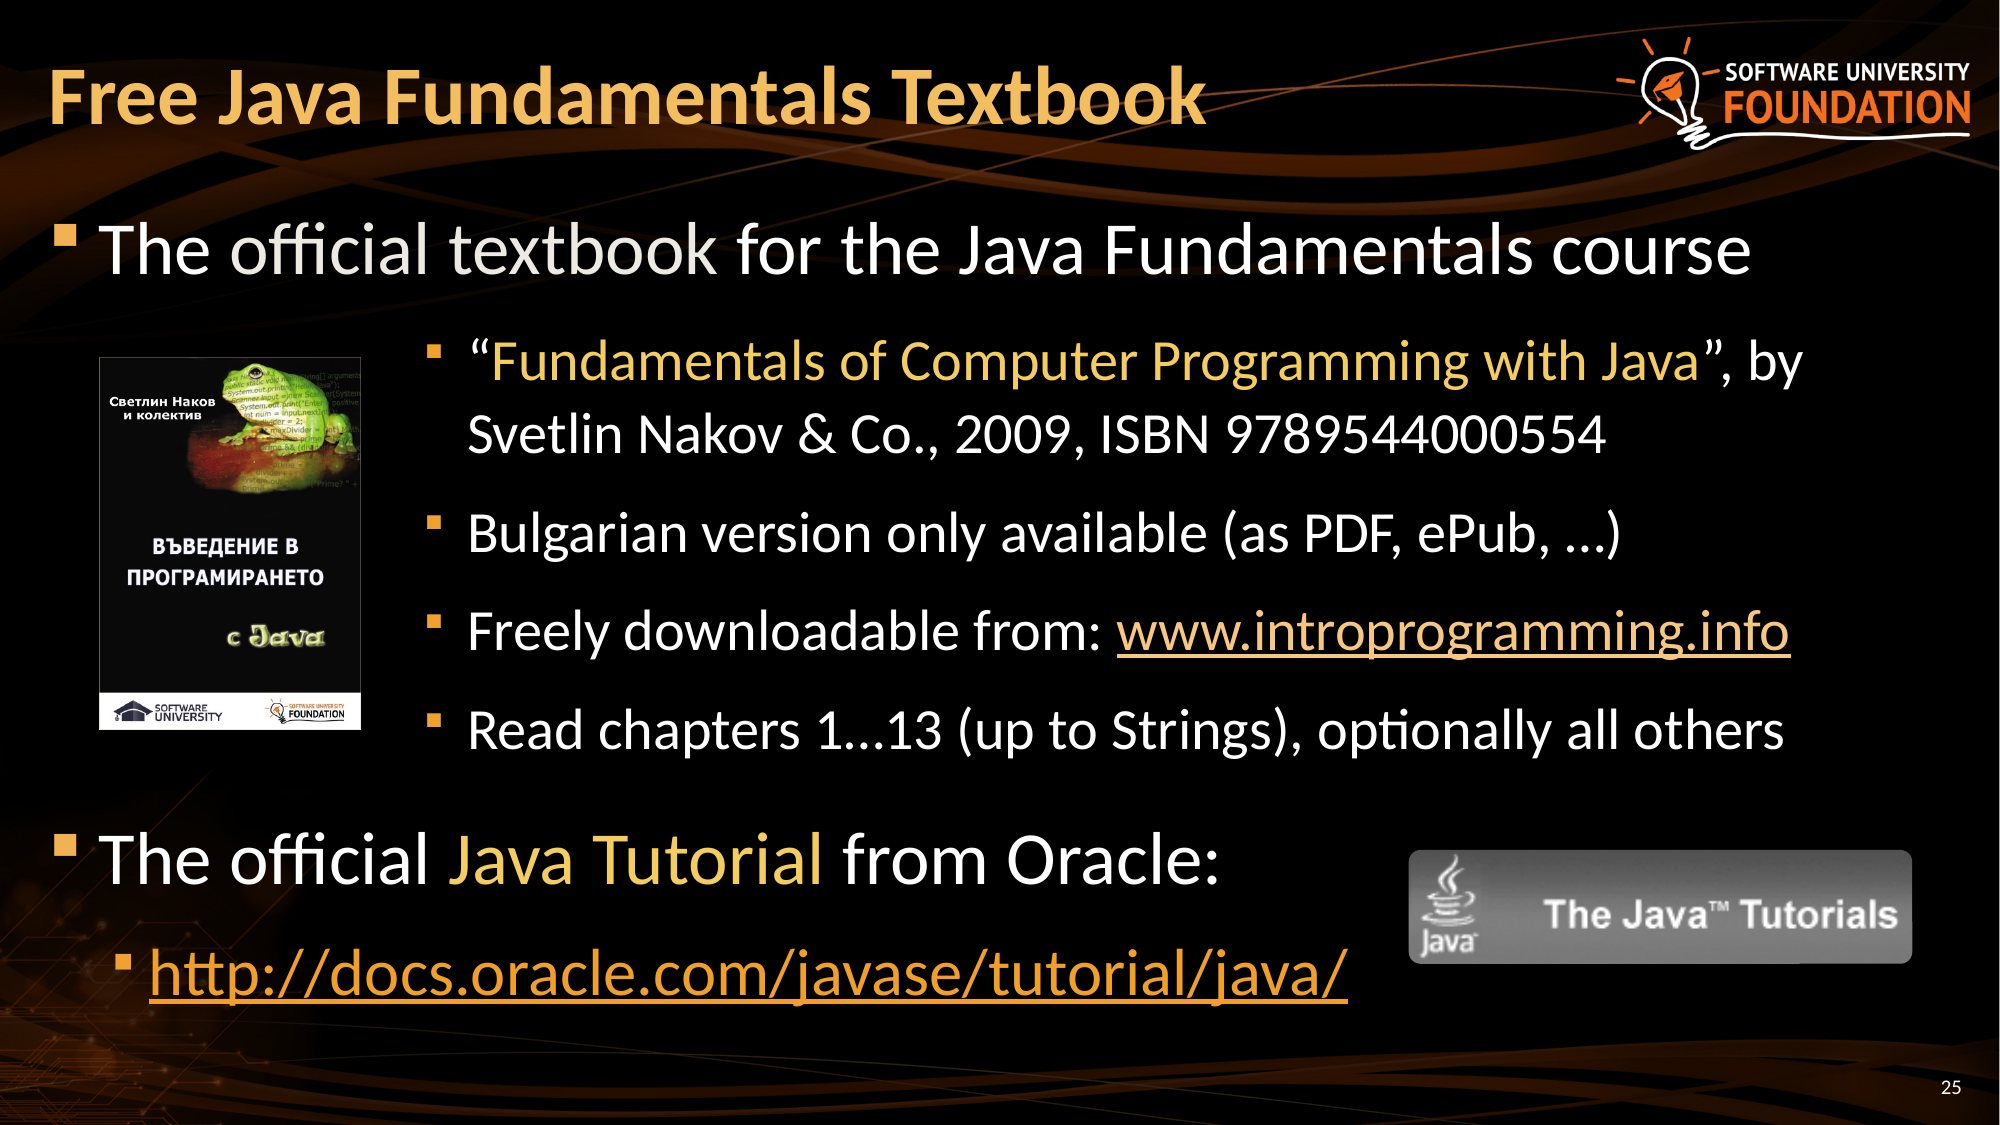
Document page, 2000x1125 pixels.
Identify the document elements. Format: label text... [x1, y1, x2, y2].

picture [0, 0, 2000, 1125]
slide_number 25 [1897, 1070, 1968, 1103]
list “Fundamentals of Computer Programming with Java”, by Svetlin Nakov & Co., 2009, ISBN 9789544000554 Bulgarian version only available (as PDF, ePub, …) Freely downloadable from: www.introprogramming.info Read chapters 1…13 (up to Strings), optionally all others [361, 312, 1921, 788]
title Free Java Fundamentals Textbook [30, 6, 1602, 189]
text_box The official textbook for the Java Fundamentals course The official Java Tutorial from Oracle: http://docs.oracle.com/javase/tutorial/java/ [31, 188, 1968, 1103]
